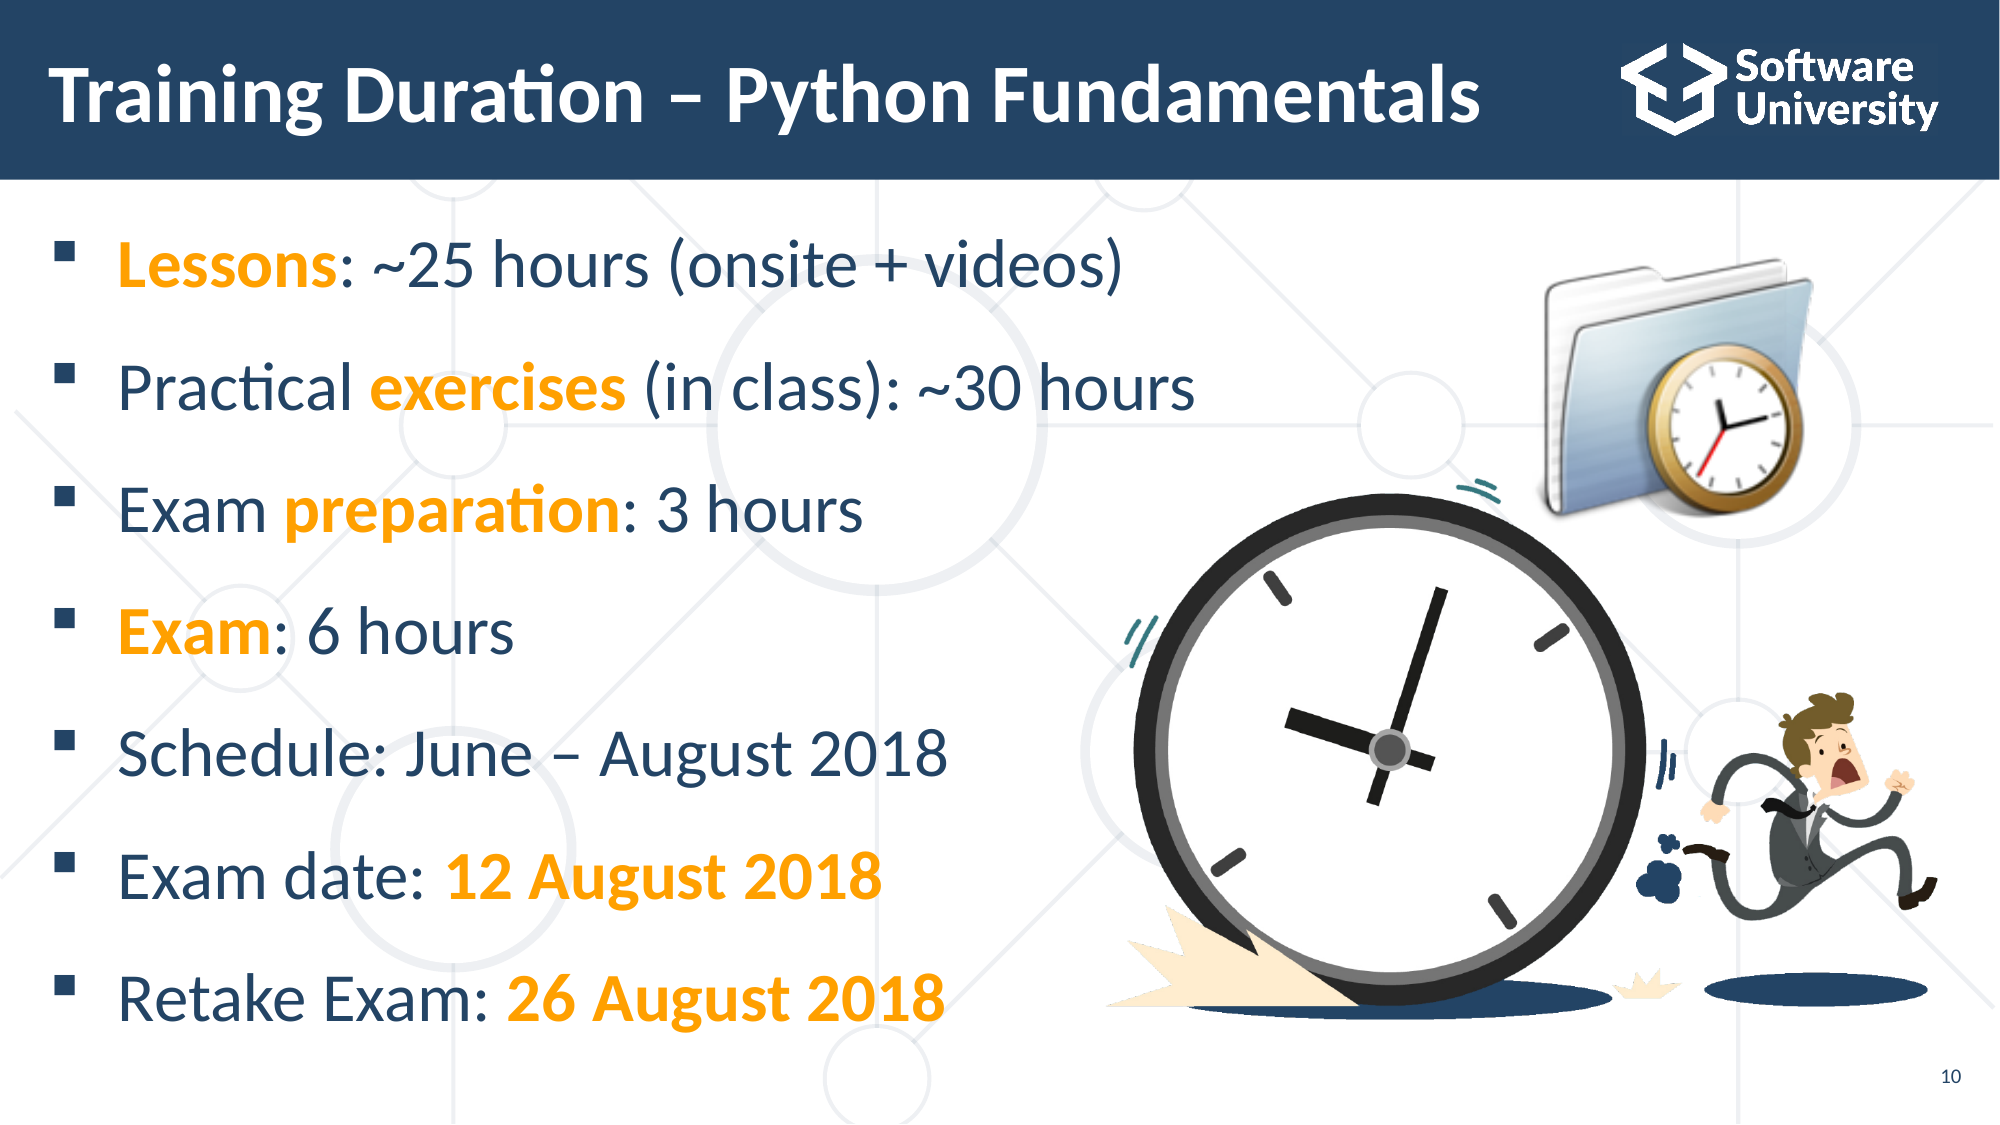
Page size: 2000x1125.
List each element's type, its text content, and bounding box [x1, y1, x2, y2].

picture [1621, 43, 1939, 136]
list Lessons: ~25 hours (onsite + videos) Practical exercises (in class): ~30 hours Exam preparation: 3 hours Exam: 6 hours Schedule: June – August 2018 Exam date: 12 August 2018 Retake Exam: 26 August 2018 [31, 196, 1970, 1050]
picture [1081, 249, 1983, 1125]
title Training Duration – Python Fundamentals [31, 16, 1591, 162]
